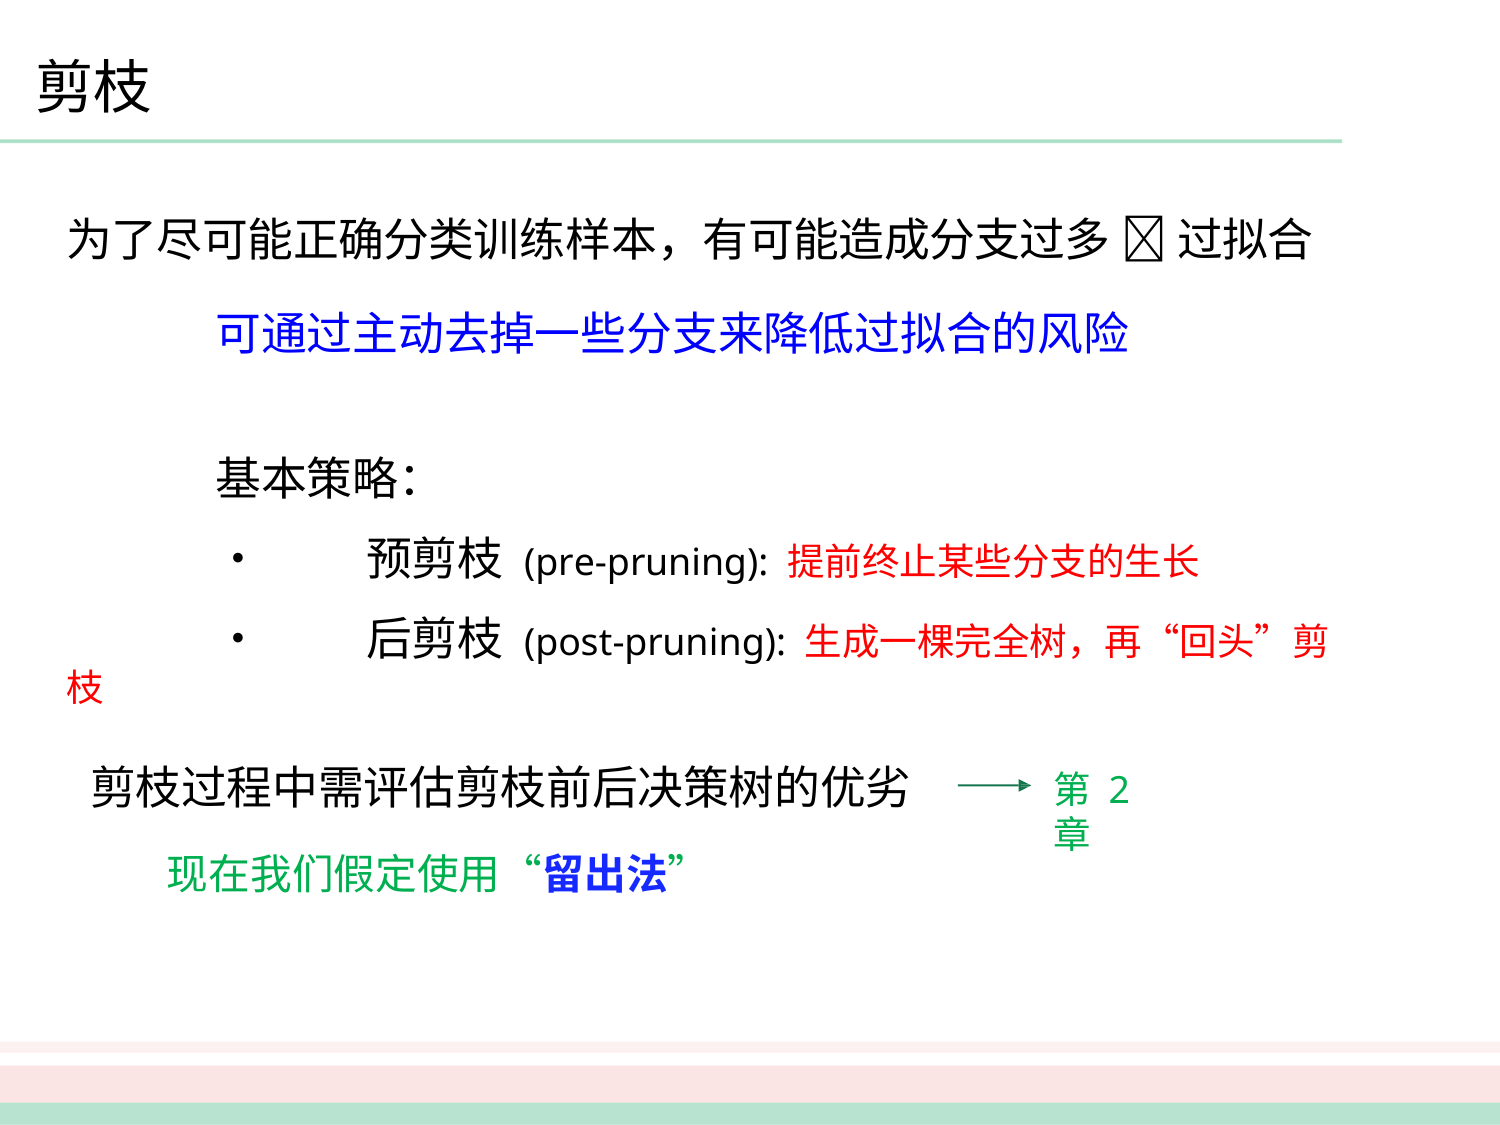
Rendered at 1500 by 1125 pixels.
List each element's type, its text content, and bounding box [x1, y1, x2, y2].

text_box [957, 779, 1032, 792]
text_box 第 2 章 [1051, 766, 1182, 857]
picture [0, 0, 1500, 1125]
text_box 剪枝 为了尽可能正确分类训练样本，有可能造成分支过多  过拟合 可通过主动去掉一些分支来降低过拟合的风险 基本策略： • 预剪枝 (pre-pruning): 提前终止某些分支的生长 • 后剪枝 (post-pruning): 生成一棵完全树，再“回头”剪枝 [33, 50, 1338, 710]
text_box 剪枝过程中需评估剪枝前后决策树的优劣 现在我们假定使用“留出法” [87, 758, 917, 899]
